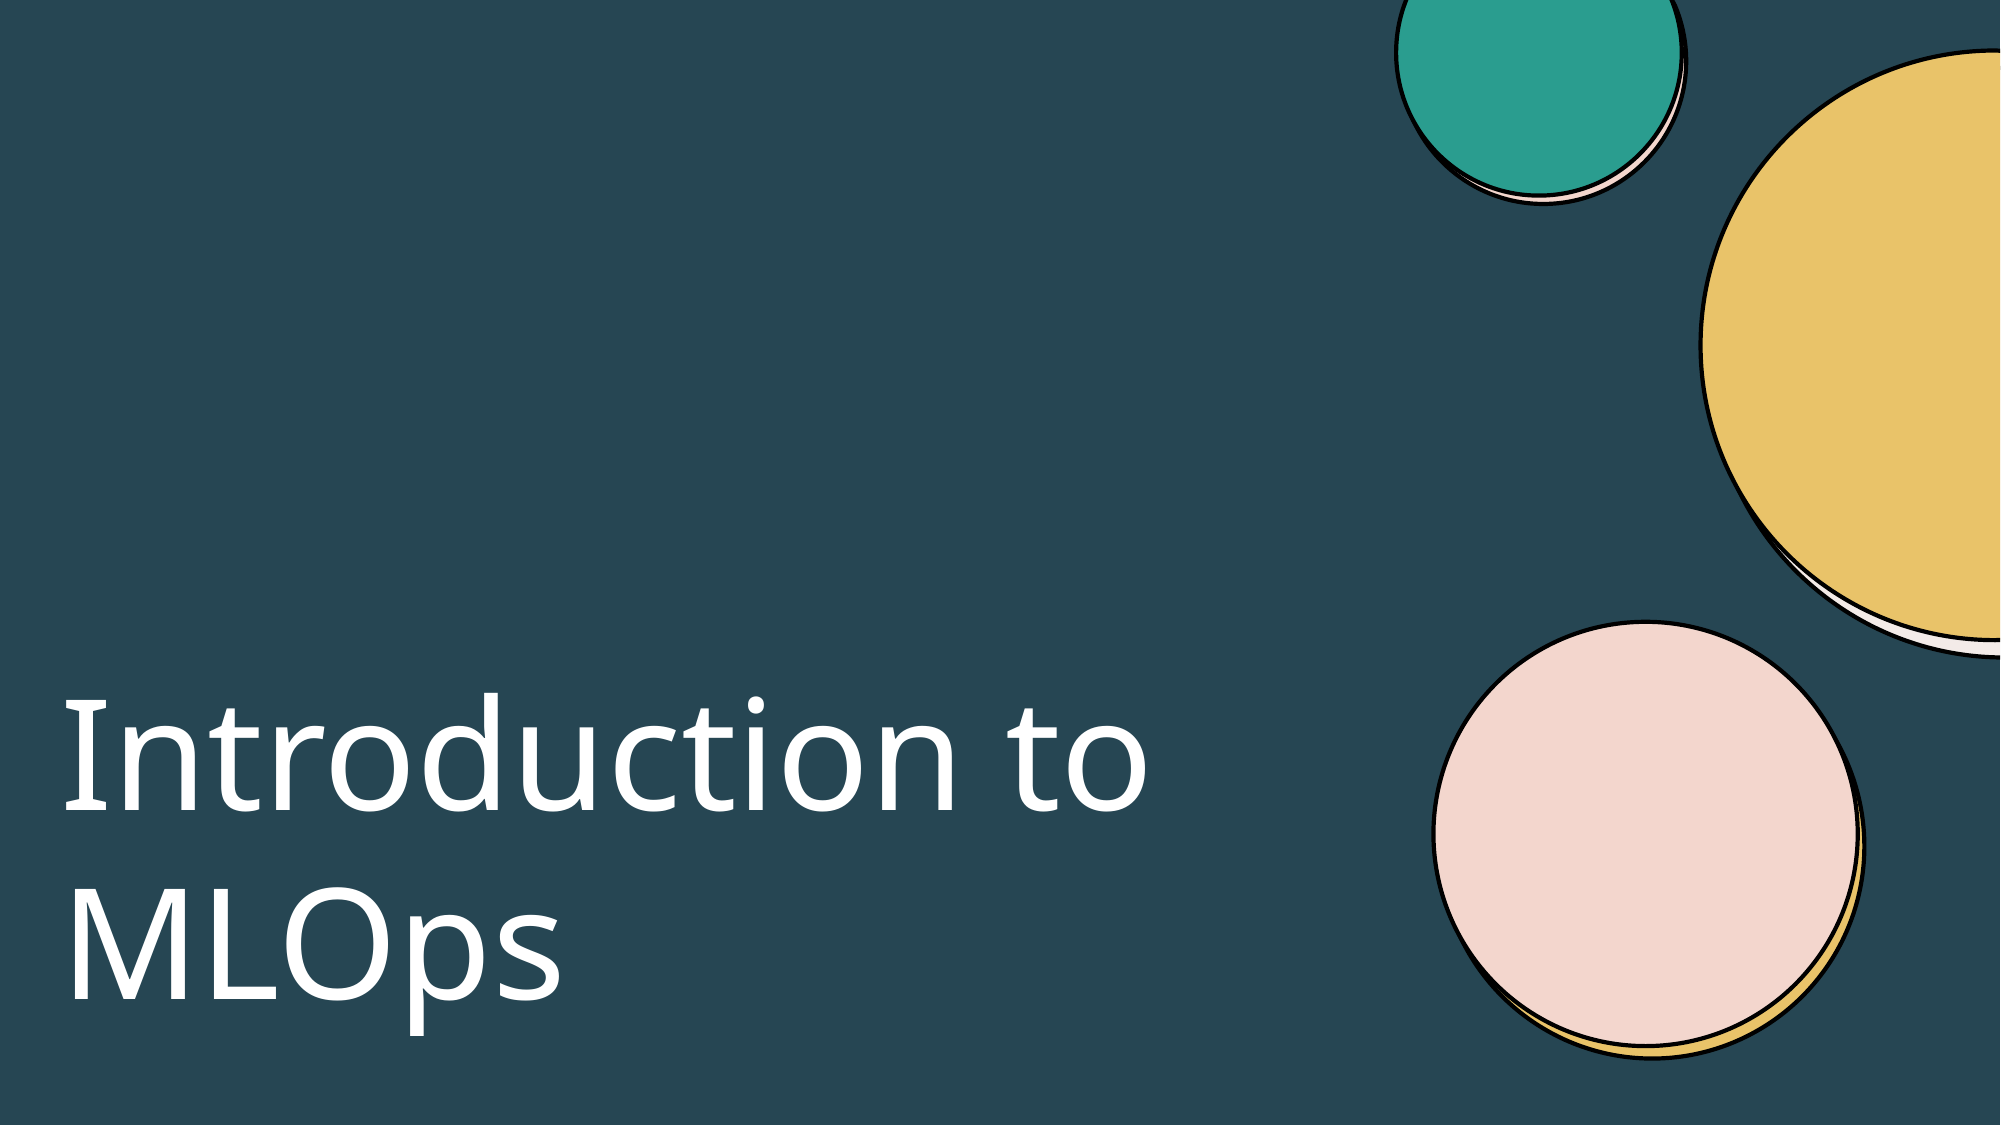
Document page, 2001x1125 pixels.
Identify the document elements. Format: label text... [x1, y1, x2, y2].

title Introduction to MLOps [45, 295, 1320, 1046]
